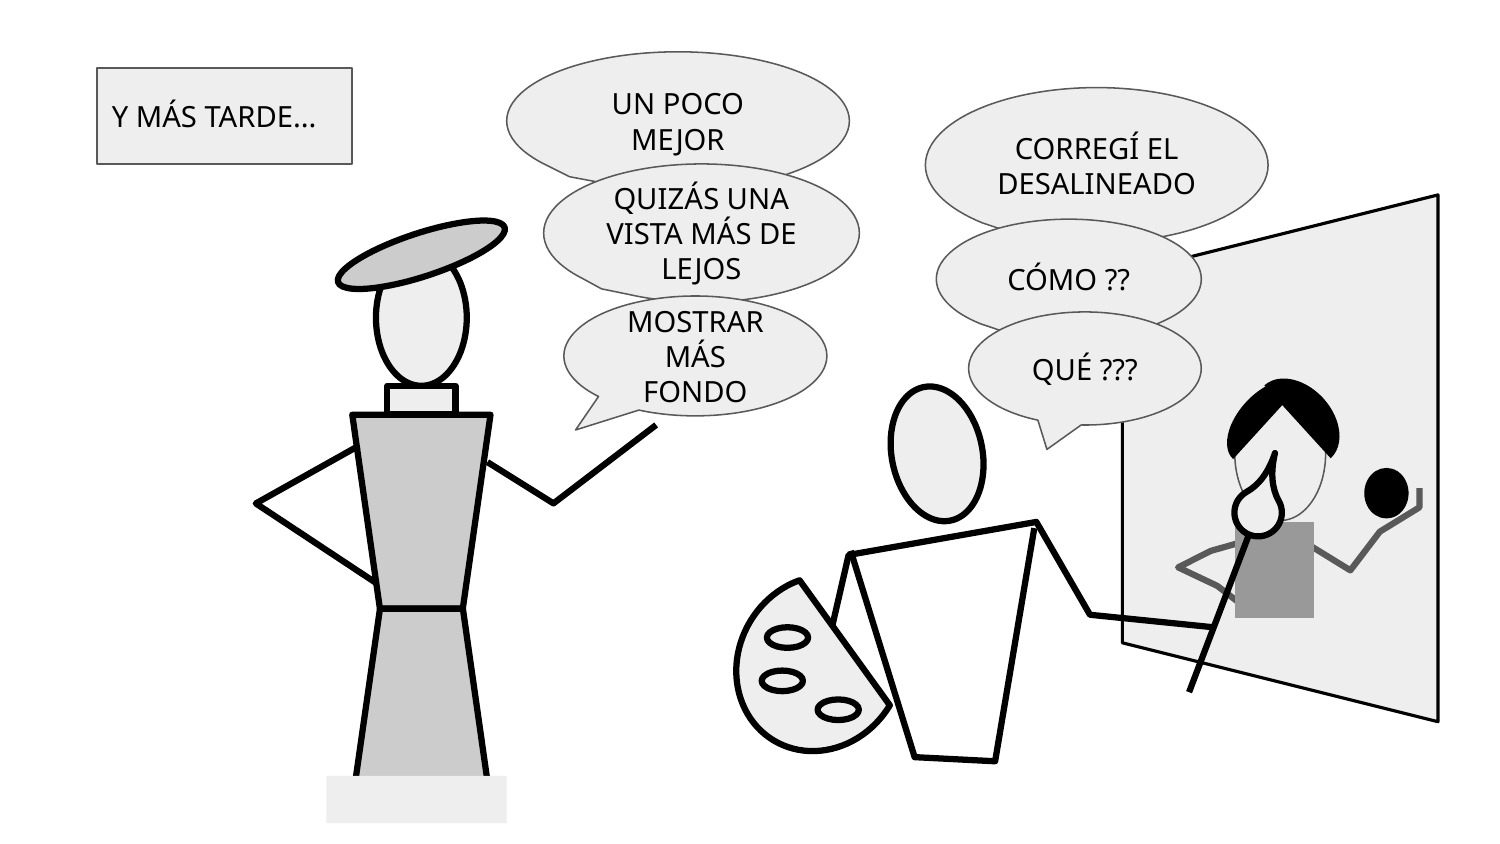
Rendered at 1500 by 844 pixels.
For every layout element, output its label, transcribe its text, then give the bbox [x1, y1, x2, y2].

text_box [1365, 469, 1407, 508]
text_box [766, 627, 809, 648]
text_box [1227, 387, 1282, 460]
text_box [487, 424, 657, 504]
text_box [356, 608, 487, 775]
text_box CÓMO ?? [936, 219, 1202, 330]
text_box [736, 580, 890, 752]
text_box CORREGÍ EL DESALINEADO [925, 87, 1269, 237]
text_box [1264, 378, 1340, 459]
text_box [326, 775, 507, 824]
text_box [375, 267, 467, 385]
text_box MOSTRAR MÁS FONDO [563, 295, 827, 430]
text_box [817, 699, 859, 721]
text_box [832, 554, 898, 709]
text_box [1234, 453, 1282, 537]
text_box QUIZÁS UNA VISTA MÁS DE LEJOS [543, 163, 860, 300]
text_box UN POCO MEJOR [506, 51, 850, 182]
text_box [890, 386, 984, 522]
text_box QUÉ ??? [968, 311, 1202, 450]
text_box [1188, 528, 1252, 693]
text_box Y MÁS TARDE... [96, 68, 353, 164]
text_box [1315, 488, 1420, 571]
text_box [761, 670, 803, 692]
text_box [1234, 406, 1326, 521]
text_box [939, 521, 1183, 678]
text_box [1256, 521, 1315, 618]
text_box [850, 528, 1035, 762]
text_box [387, 385, 456, 415]
text_box [255, 445, 378, 584]
text_box [337, 220, 505, 289]
text_box [352, 414, 491, 608]
text_box [1122, 194, 1439, 722]
